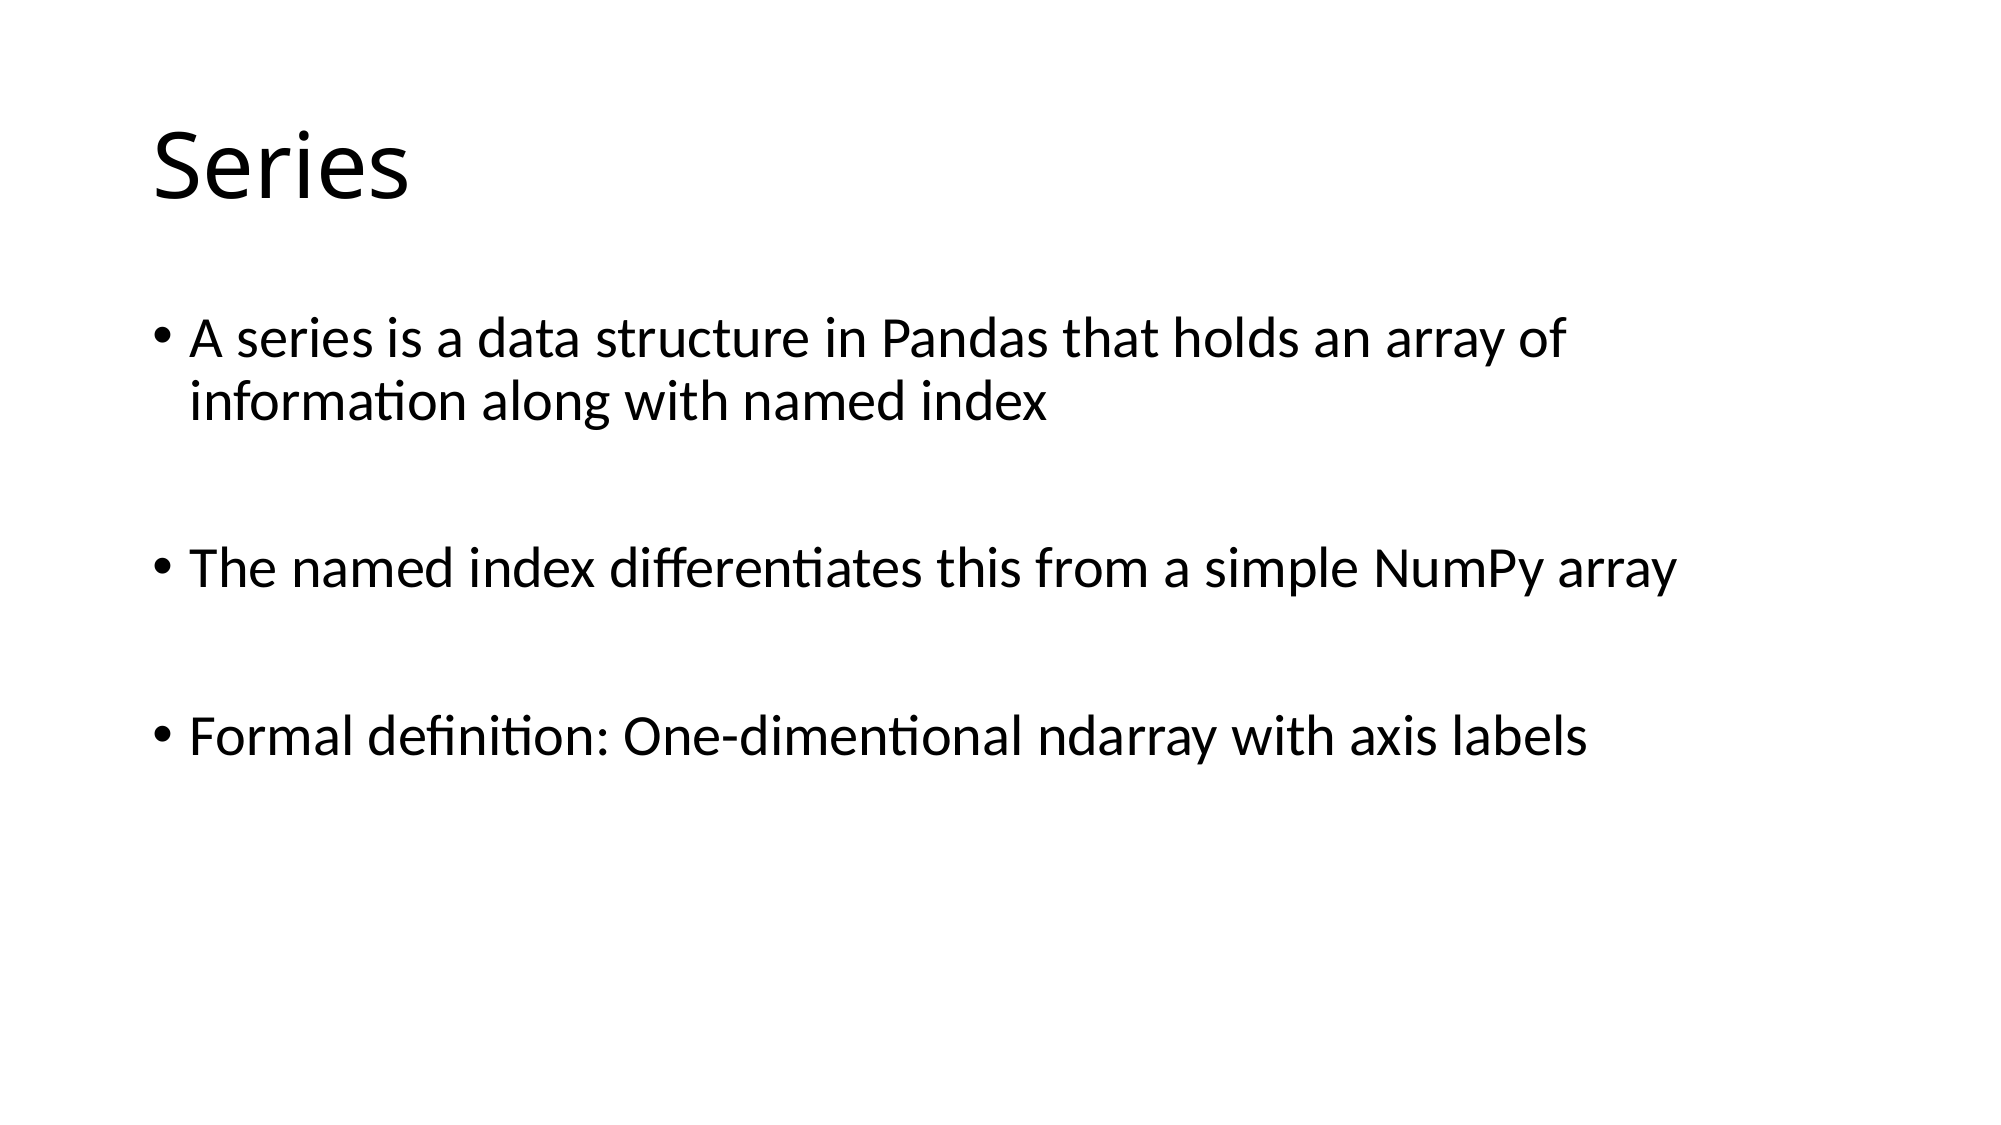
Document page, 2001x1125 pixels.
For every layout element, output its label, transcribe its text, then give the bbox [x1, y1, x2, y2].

title Series [137, 59, 1863, 278]
list A series is a data structure in Pandas that holds an array of information along with named index The named index differentiates this from a simple NumPy array Formal definition: One-dimentional ndarray with axis labels [137, 299, 1863, 1014]
